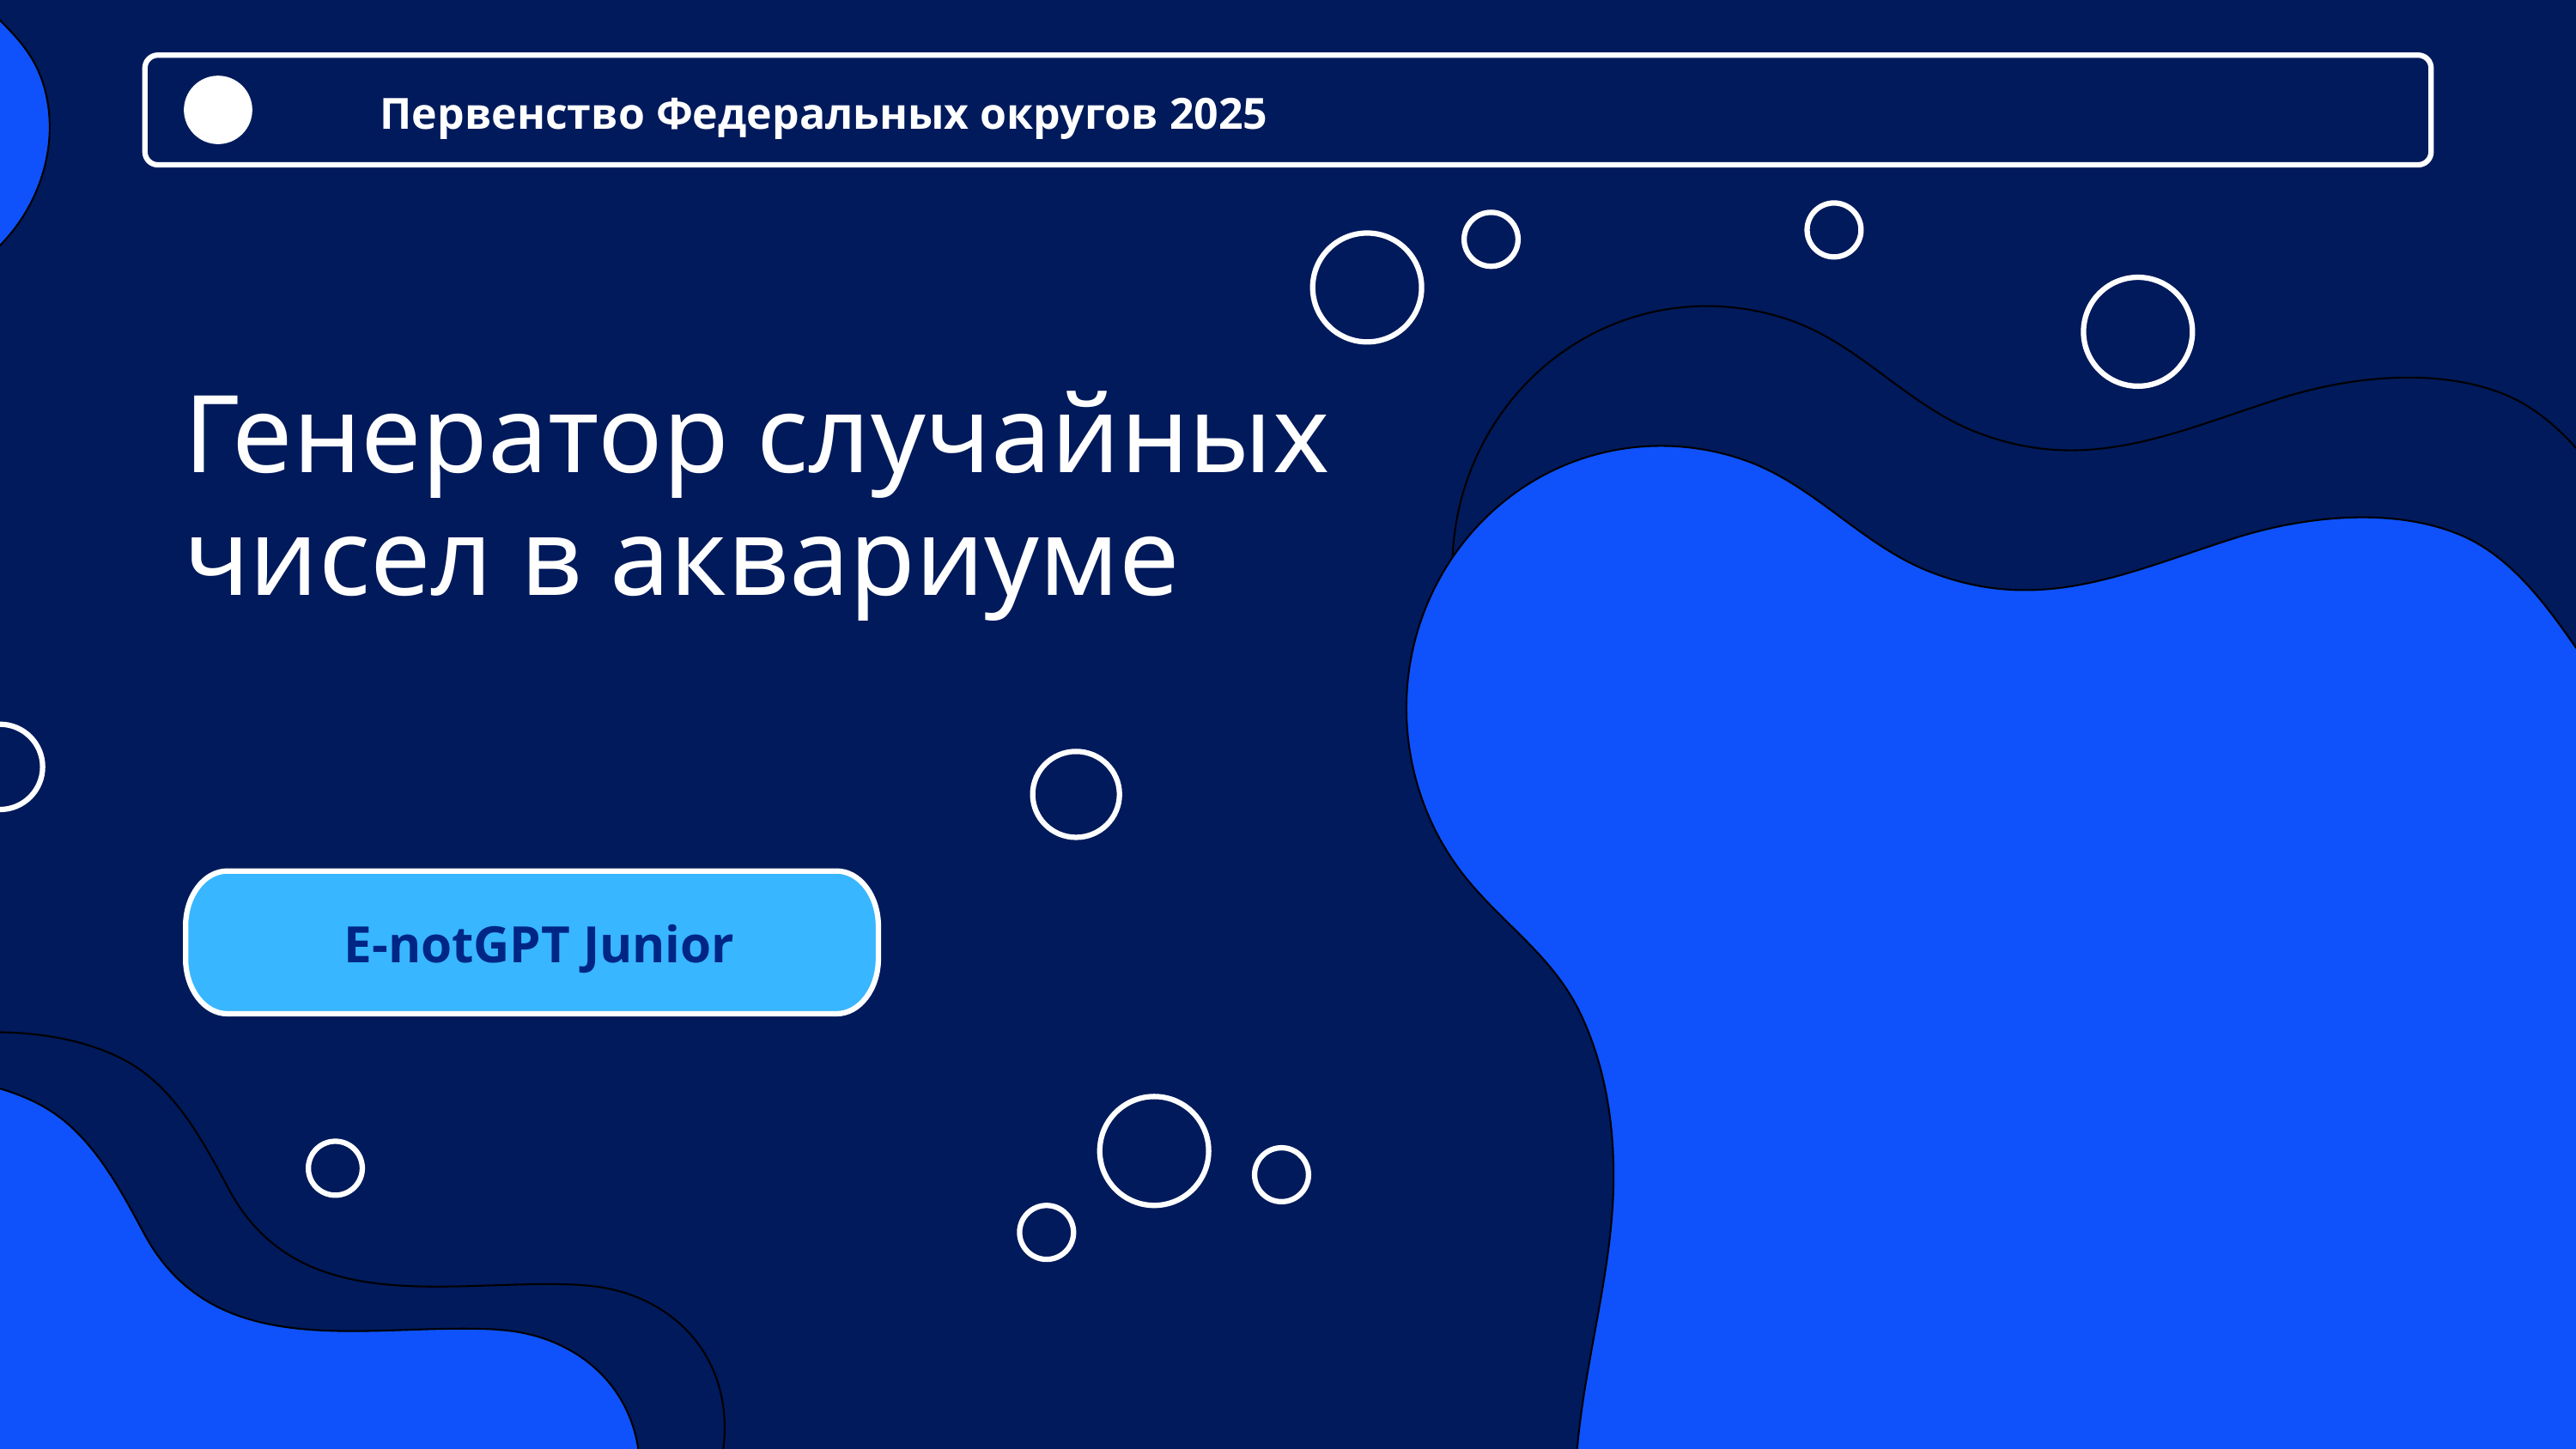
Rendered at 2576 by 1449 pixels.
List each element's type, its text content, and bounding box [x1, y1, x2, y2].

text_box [1463, 212, 1519, 267]
text_box [0, 20, 50, 246]
text_box [0, 1032, 725, 1449]
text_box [307, 1141, 363, 1196]
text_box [1312, 233, 1422, 343]
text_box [185, 844, 879, 1015]
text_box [1099, 1096, 1209, 1206]
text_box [2083, 276, 2193, 387]
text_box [1807, 203, 1862, 258]
text_box Генератор случайных чисел в аквариуме [184, 374, 1364, 620]
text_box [1254, 1147, 1309, 1203]
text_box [0, 724, 43, 810]
text_box [1406, 446, 2576, 1449]
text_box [1032, 751, 1120, 838]
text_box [1019, 1205, 1074, 1260]
text_box [0, 1088, 639, 1449]
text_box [144, 29, 2432, 166]
text_box [1452, 306, 2576, 646]
